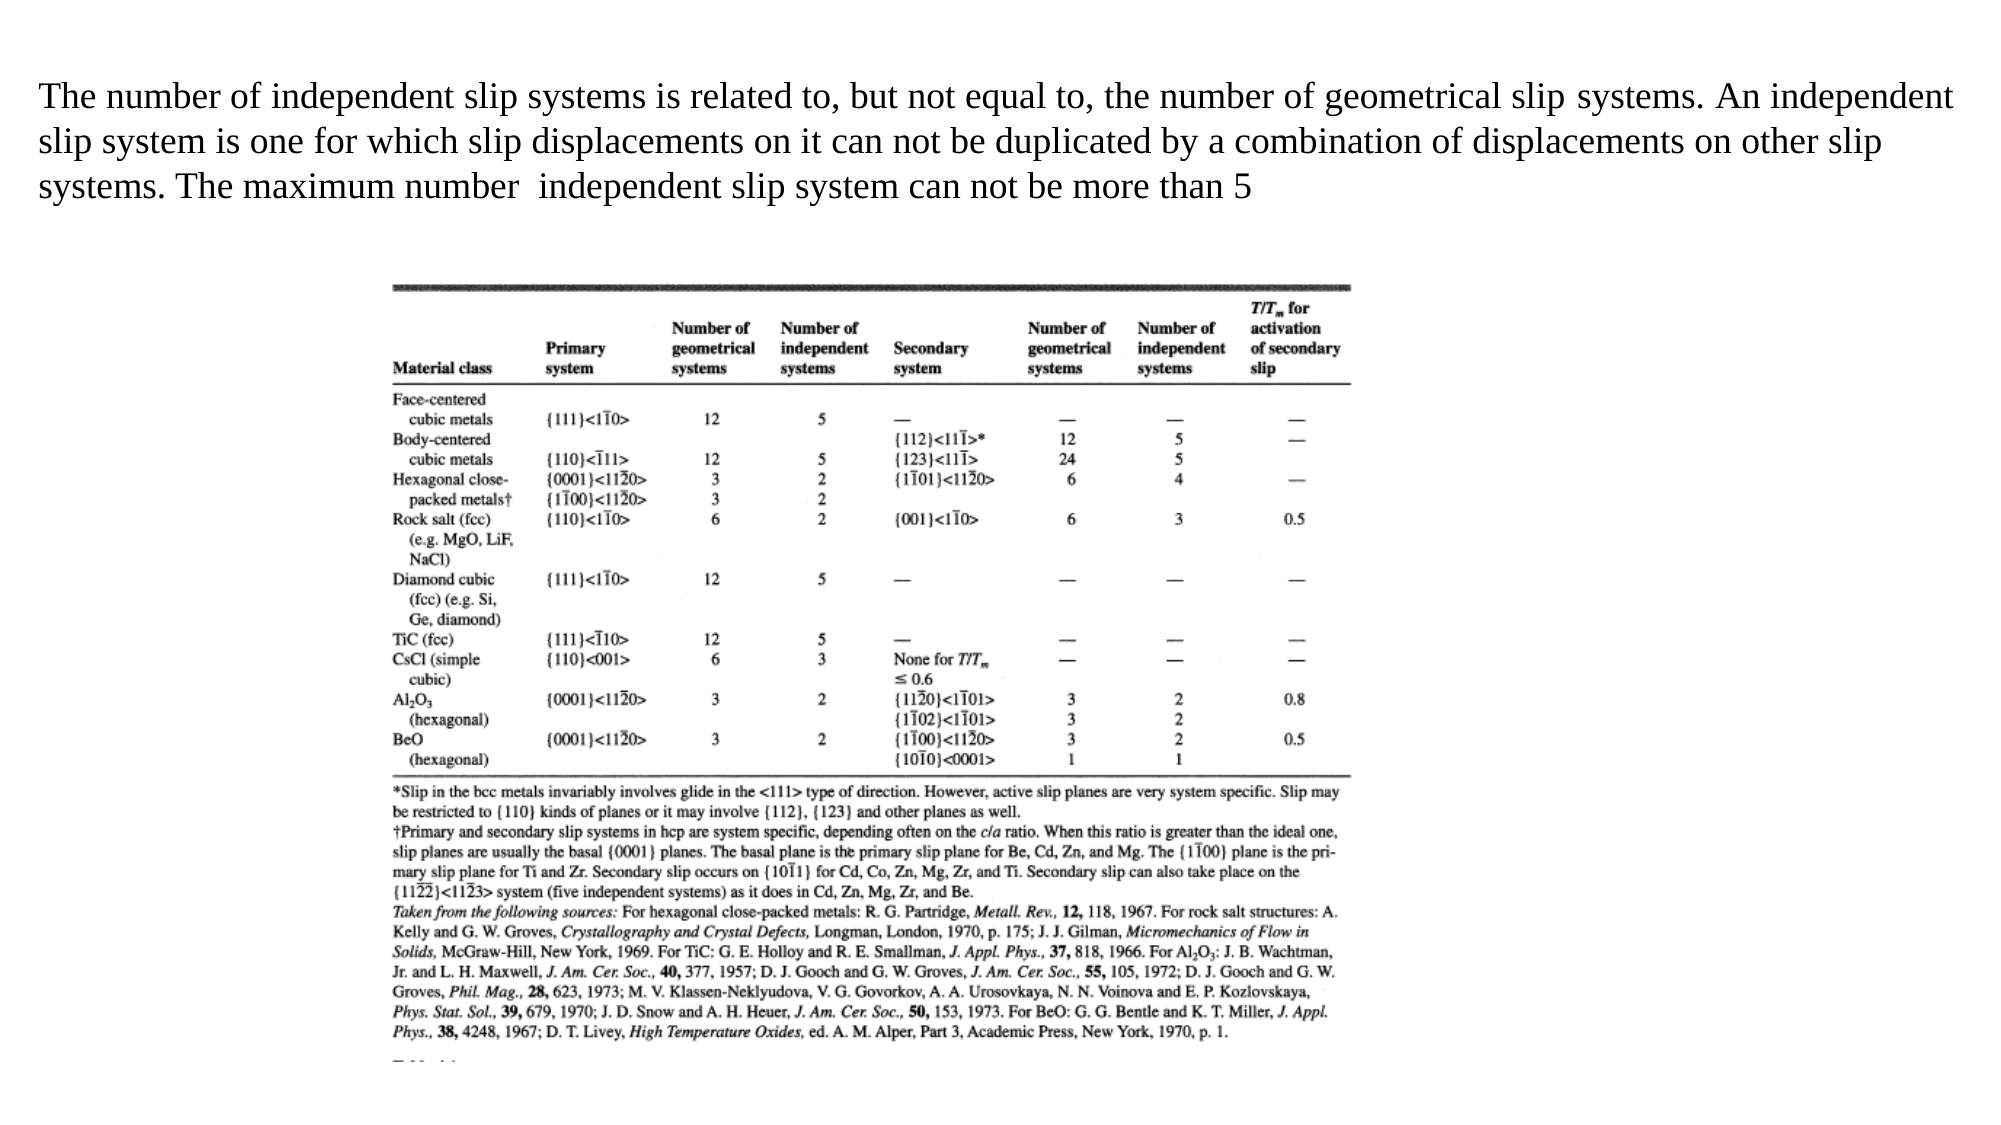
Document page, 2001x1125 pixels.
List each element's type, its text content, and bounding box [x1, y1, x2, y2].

text_box The number of independent slip systems is related to, but not equal to, the number of geometrical slip systems. An independent slip system is one for which slip displacements on it can not be duplicated by a combination of displacements on other slip systems. The maximum number independent slip system can not be more than 5 [23, 63, 1971, 214]
picture [340, 241, 1478, 1062]
